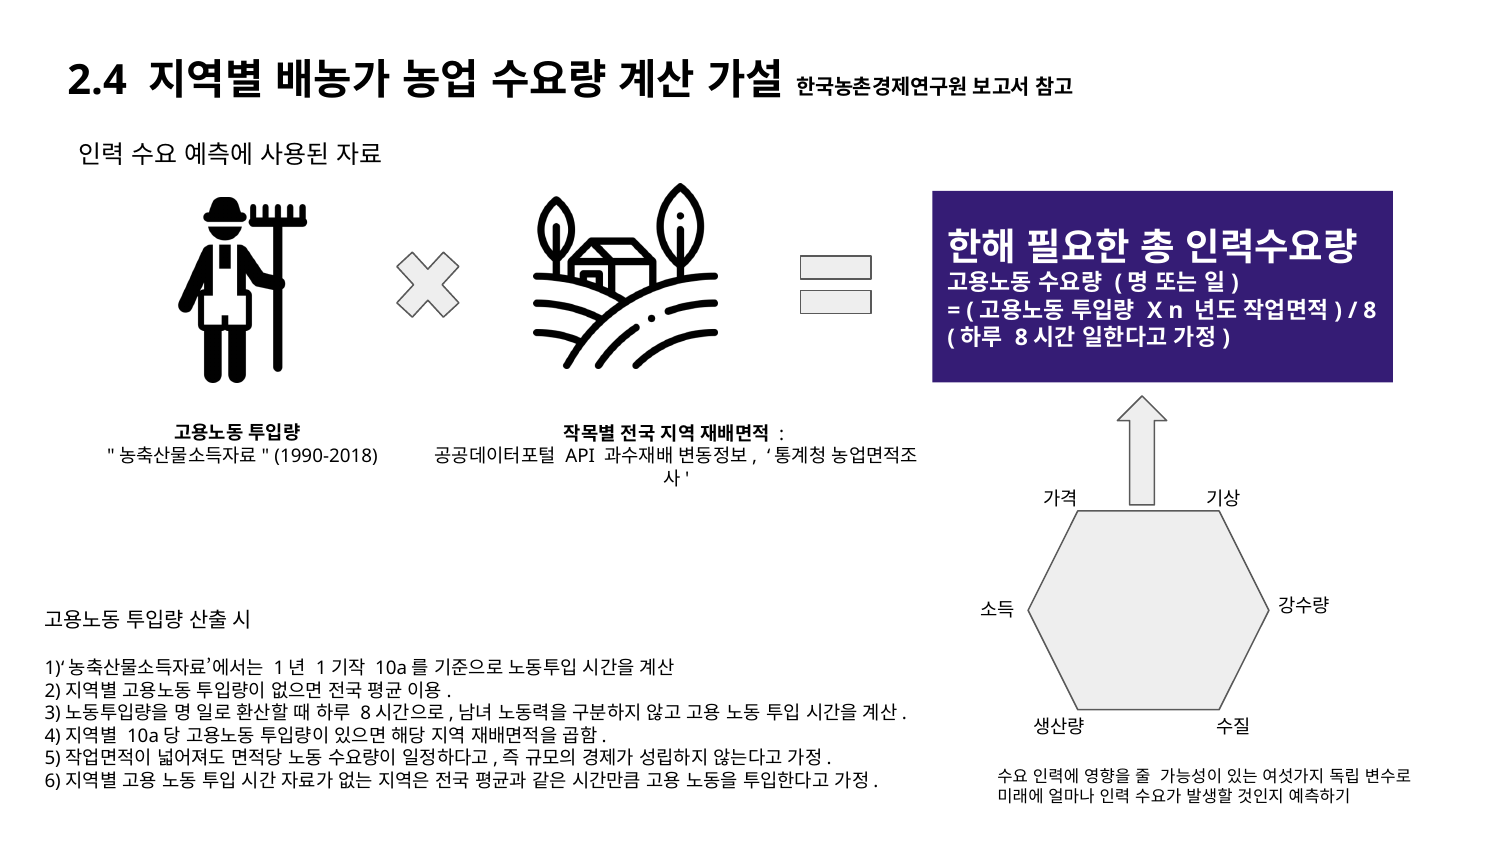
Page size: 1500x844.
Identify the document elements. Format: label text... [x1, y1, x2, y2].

text_box 작목별 전국 지역 재배면적 : 공공데이터포털 API 과수재배 변동정보, ‘통계청 농업면적조사' [409, 406, 944, 472]
picture [532, 183, 719, 369]
text_box 수요 인력에 영향을 줄 가능성이 있는 여섯가지 독립 변수로 미래에 얼마나 인력 수요가 발생할 것인지 예측하기 [982, 750, 1459, 801]
text_box [396, 252, 459, 318]
text_box 고용노동 투입량 산출 시 1)‘농축산물소득자료’에서는 1년 1기작 10a를 기준으로 노동투입 시간을 계산 2)지역별 고용노동 투입량이 없으면 전국 평균 이용. 3)노동투입량을 명 일로 환산할 때 하루 8시간으로,남녀 노동력을 구분하지 않고 고용 노동 투입 시간을 계산. 4)지역별 10a당 고용노동 투입량이 있으면 해당 지역 재배면적을 곱함. 5)작업면적이 넓어져도 면적당 노동 수요량이 일정하다고,즉 규모의 경제가 성립하지 않는다고 가정. 6)지역별 고용 노동 투입 시간 자료가 없는 지역은 전국 평균과 같은 시간만큼 고용 노동을 투입한다고 가정. [29, 591, 982, 776]
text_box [965, 471, 1360, 764]
text_box [1117, 395, 1167, 470]
text_box 고용노동 투입량 "농축산물소득자료" (1990-2018) [0, 406, 489, 457]
title 2.4 지역별 배농가 농업 수요량 계산 가설 한국농촌경제연구원 보고서 참고 [52, 38, 1456, 114]
picture [149, 197, 336, 383]
text_box 인력 수요 예측에 사용된 자료 [64, 123, 473, 174]
text_box [800, 290, 872, 314]
text_box [800, 256, 872, 279]
text_box 한해 필요한 총 인력수요량 고용노동 수요량 (명 또는 일) = (고용노동 투입량 X n 년도 작업면적) / 8 (하루 8시간 일한다고 가정) [932, 190, 1393, 383]
